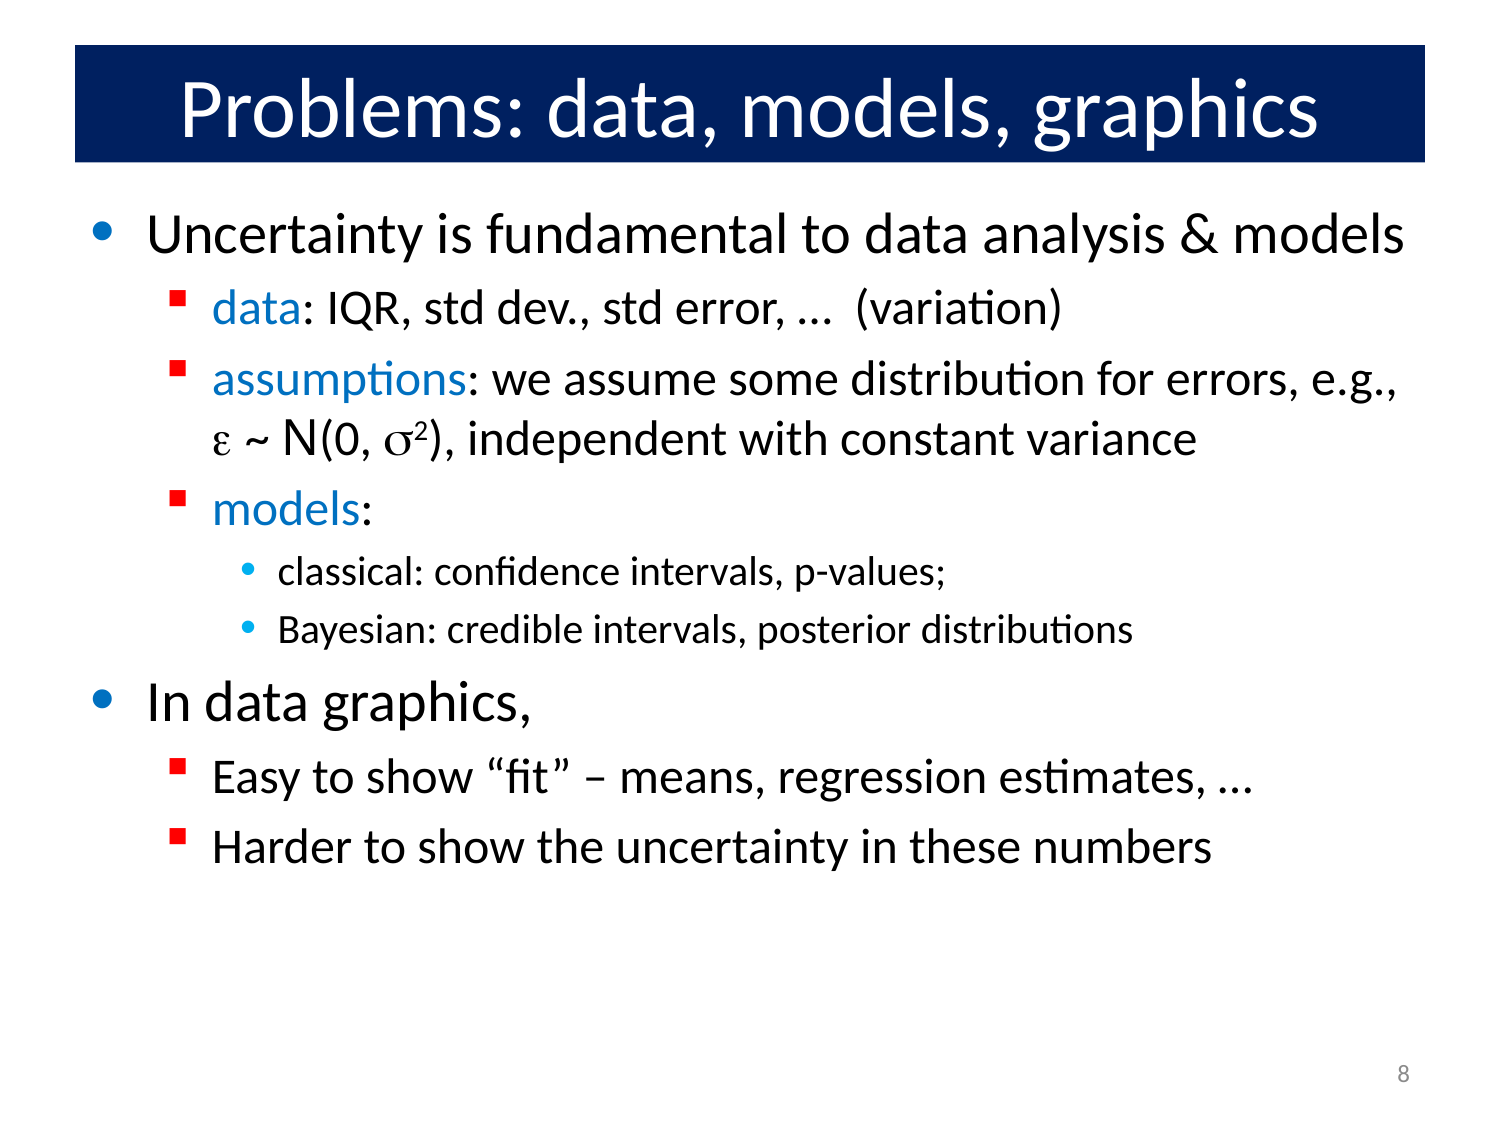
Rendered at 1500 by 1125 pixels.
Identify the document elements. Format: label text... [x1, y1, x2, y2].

title Problems: data, models, graphics [75, 45, 1425, 163]
list Uncertainty is fundamental to data analysis & models data: IQR, std dev., std error, … (variation) assumptions: we assume some distribution for errors, e.g.,  ~ N(0, 2), independent with constant variance models: classical: confidence intervals, p-values; Bayesian: credible intervals, posterior distributions In data graphics, Easy to show “fit” – means, regression estimates, … Harder to show the uncertainty in these numbers [75, 187, 1425, 1025]
slide_number 8 [1074, 1042, 1425, 1103]
